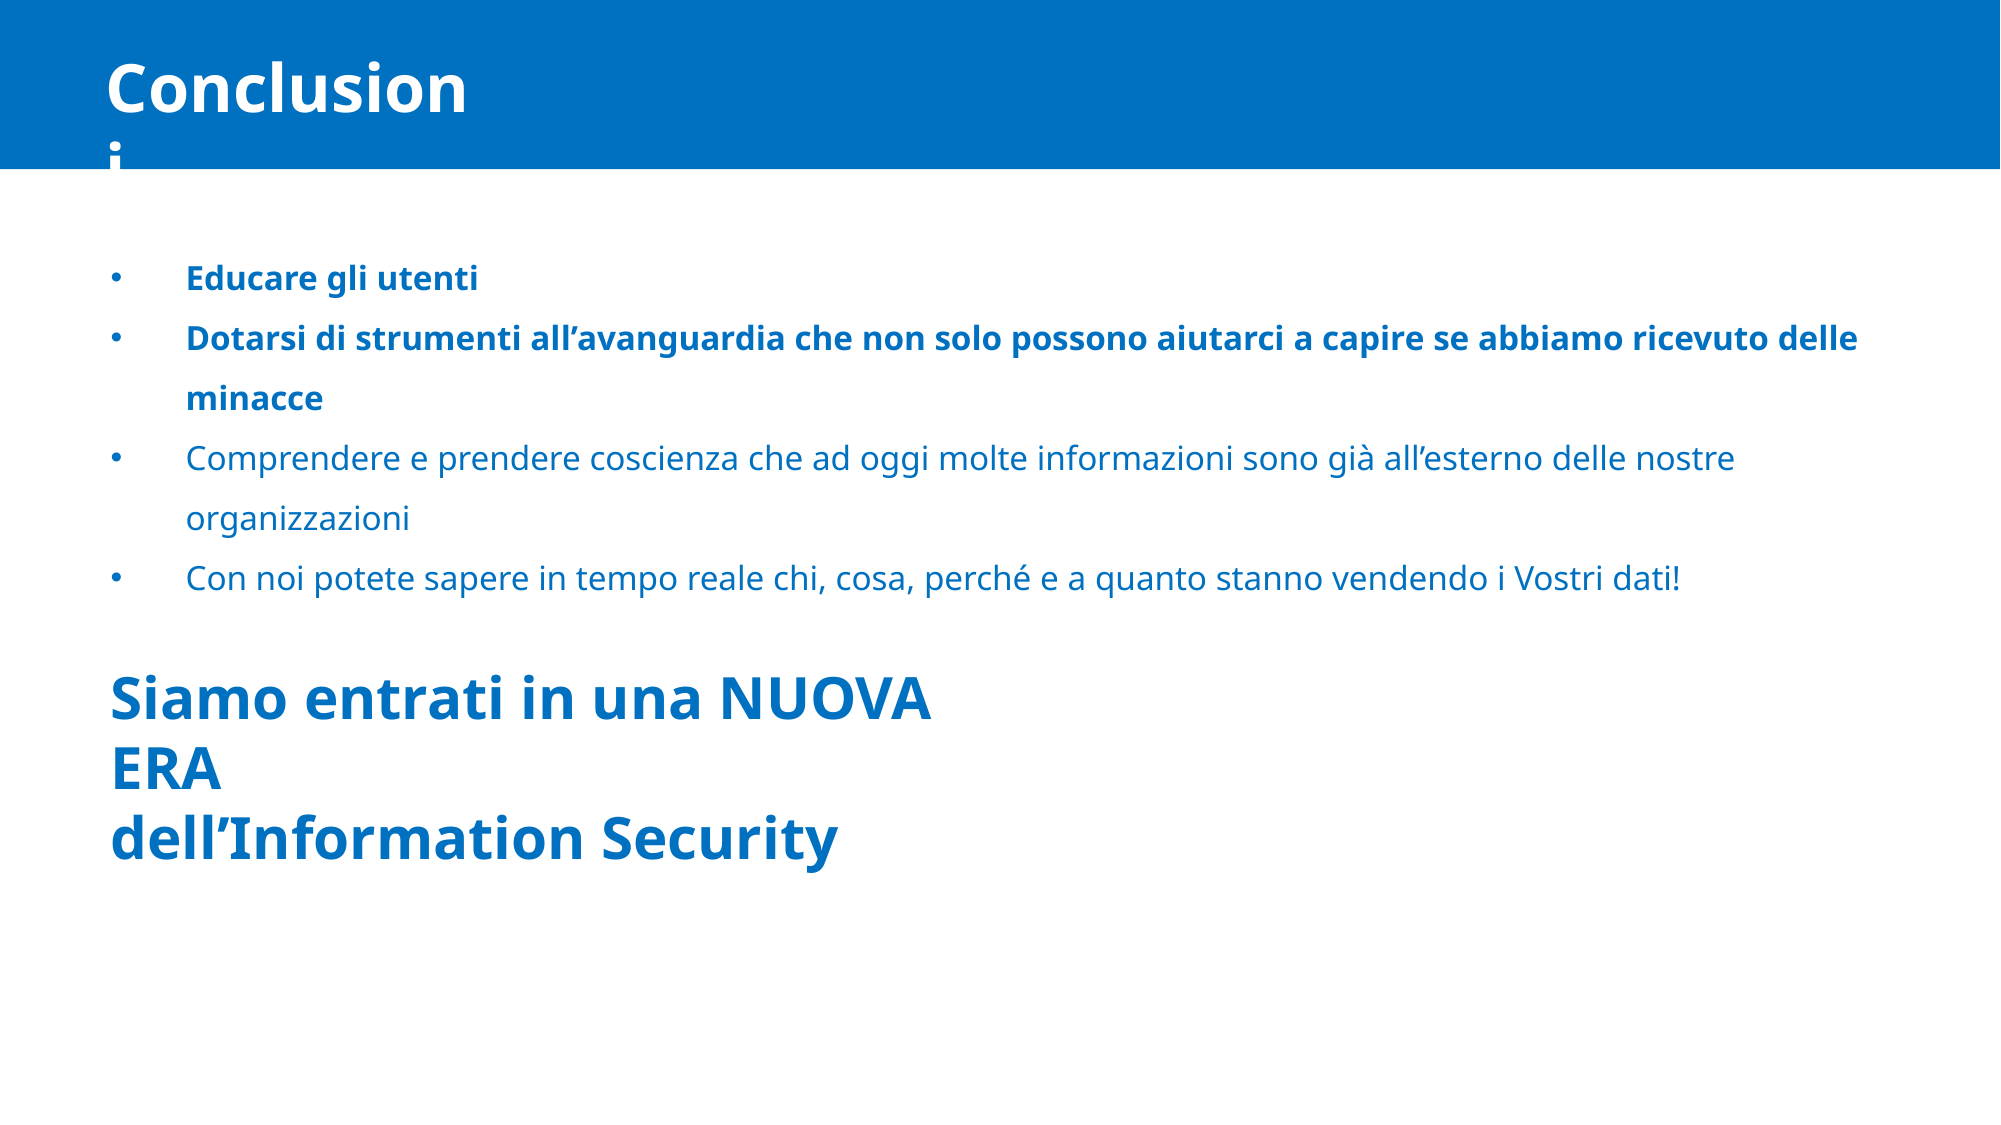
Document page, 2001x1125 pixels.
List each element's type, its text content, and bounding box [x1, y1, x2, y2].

text_box Siamo entrati in una NUOVA ERA dell’Information Security [95, 653, 1044, 879]
text_box Conclusioni [90, 38, 488, 214]
text_box Educare gli utenti Dotarsi di strumenti all’avanguardia che non solo possono aiutarci a capire se abbiamo ricevuto delle minacce Comprendere e prendere coscienza che ad oggi molte informazioni sono già all’esterno delle nostre organizzazioni Con noi potete sapere in tempo reale chi, cosa, perché e a quanto stanno vendendo i Vostri dati! [95, 230, 1894, 605]
